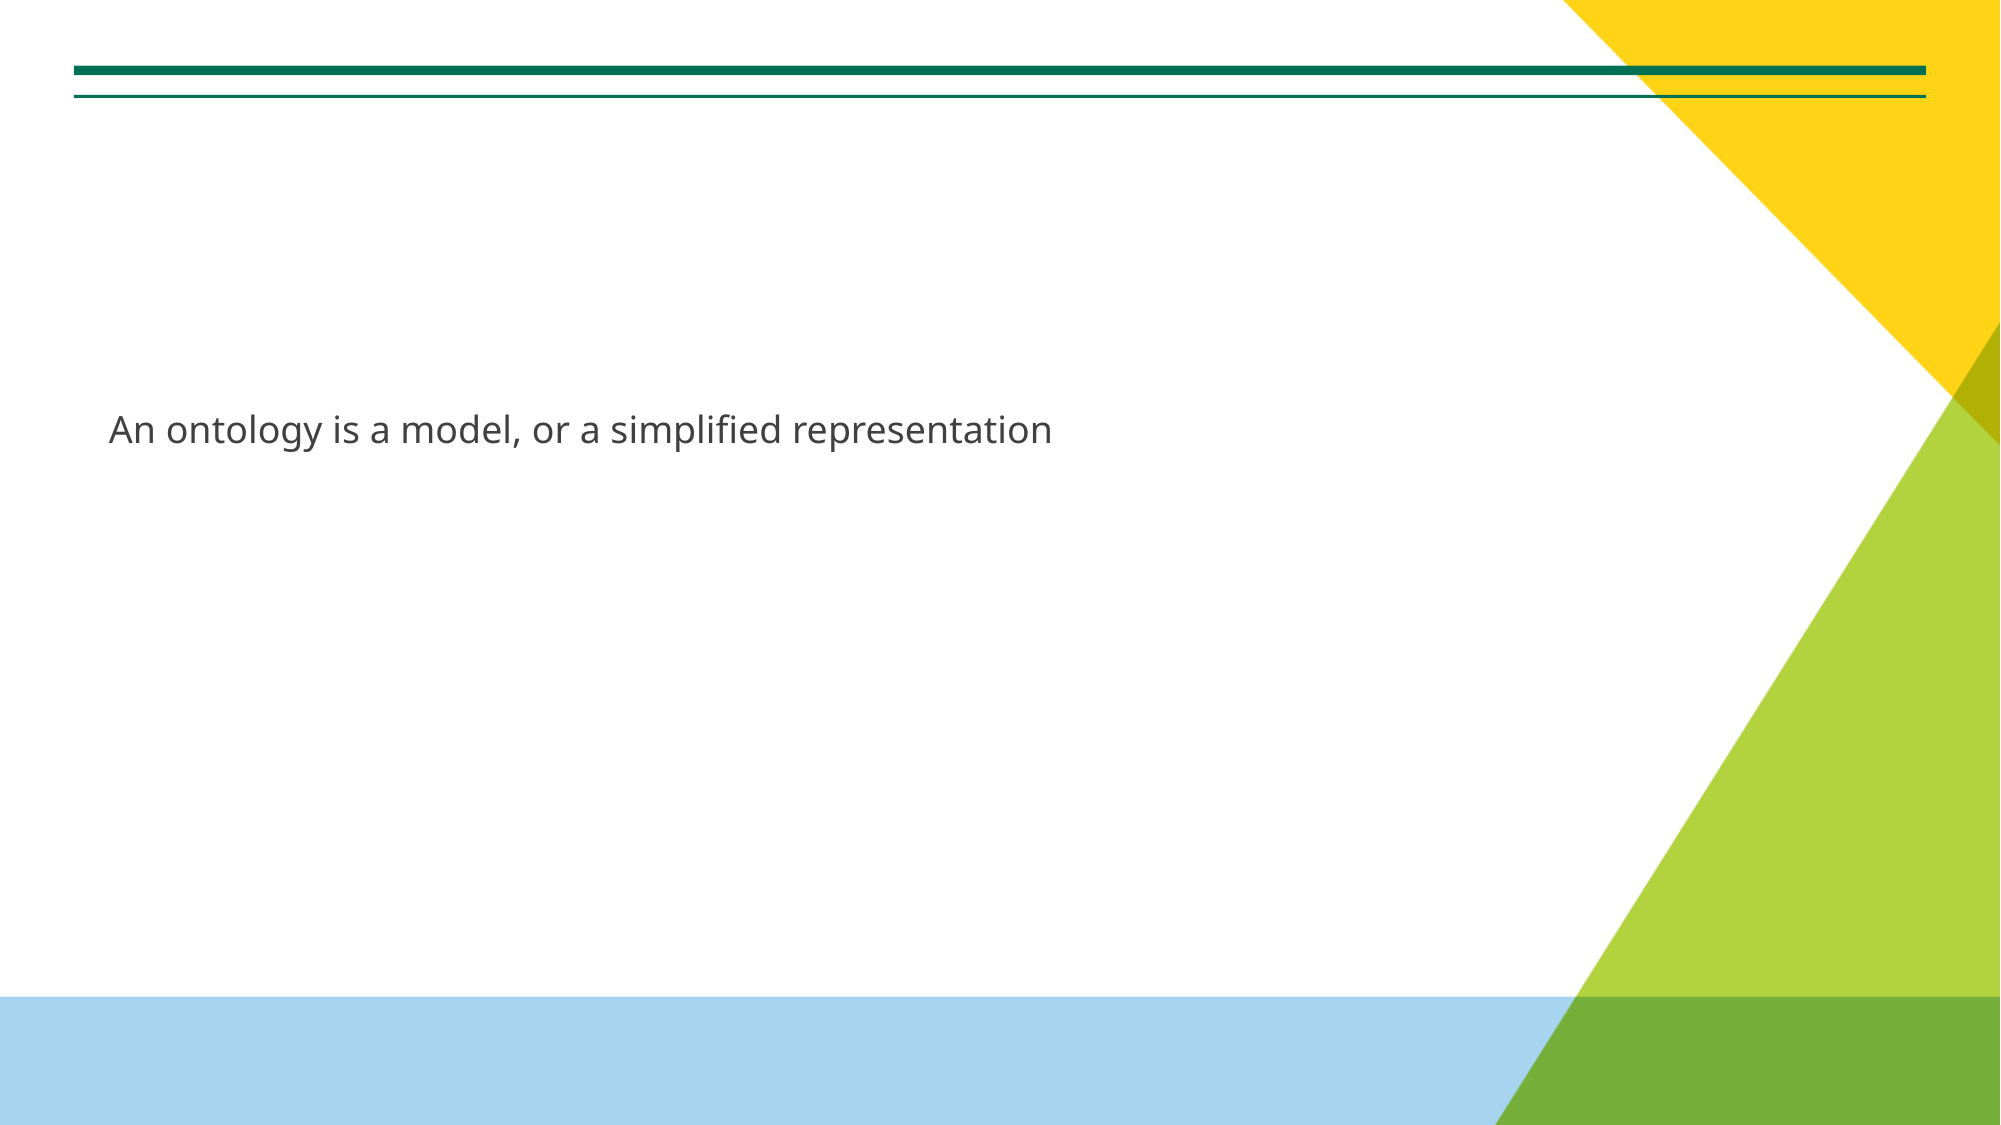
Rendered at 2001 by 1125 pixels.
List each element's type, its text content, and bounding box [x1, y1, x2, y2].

list An ontology is a model, or a simplified representation [94, 376, 1819, 1090]
picture [0, 0, 2000, 1125]
